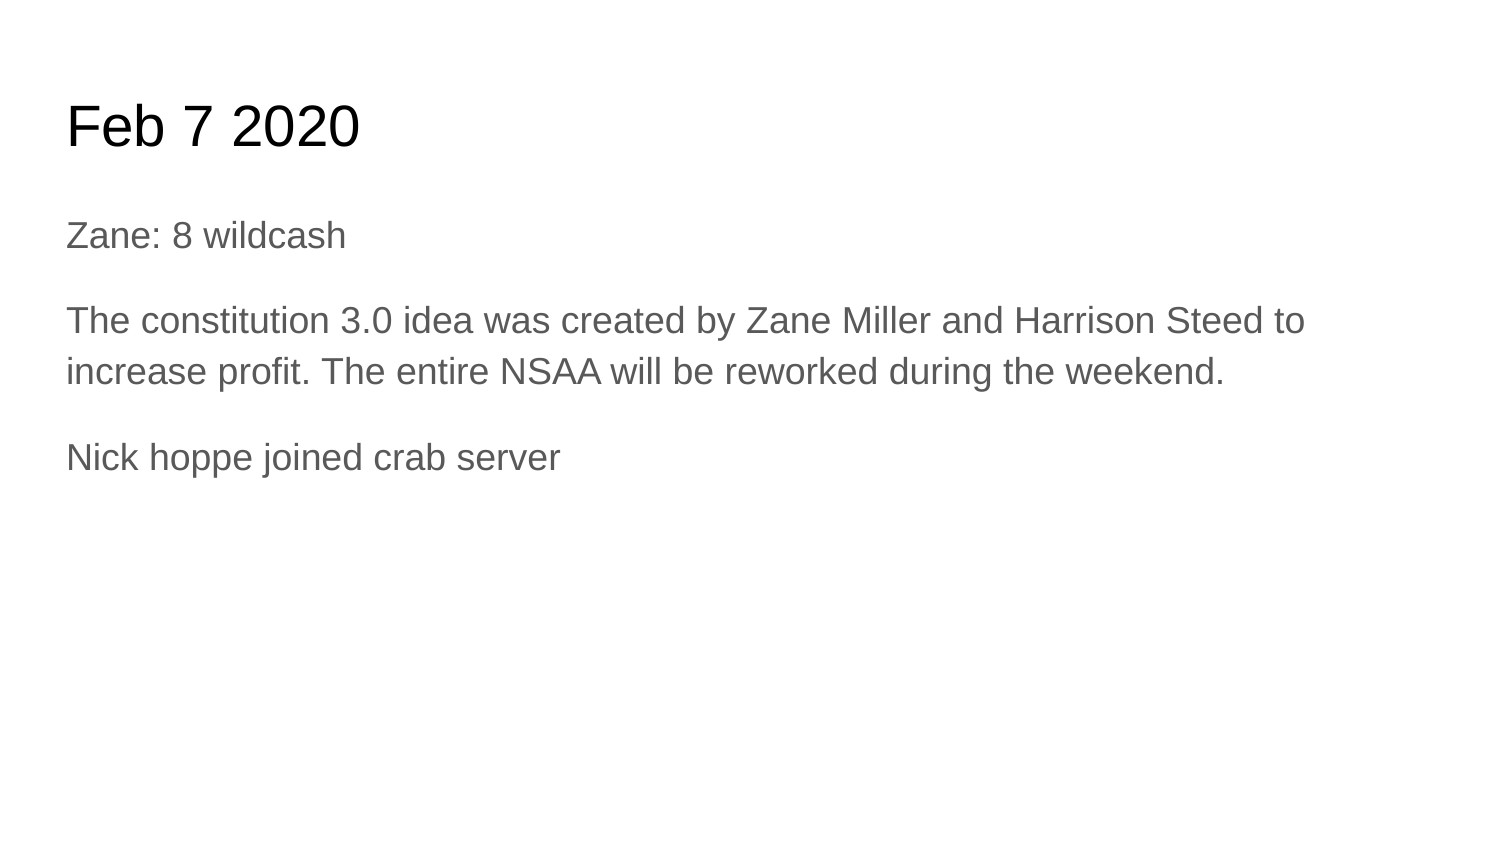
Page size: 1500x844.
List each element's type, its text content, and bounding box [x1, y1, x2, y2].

title Feb 7 2020 [51, 72, 1449, 167]
list Zane: 8 wildcash The constitution 3.0 idea was created by Zane Miller and Harrison Steed to increase profit. The entire NSAA will be reworked during the weekend. Nick hoppe joined crab server [51, 189, 1449, 750]
